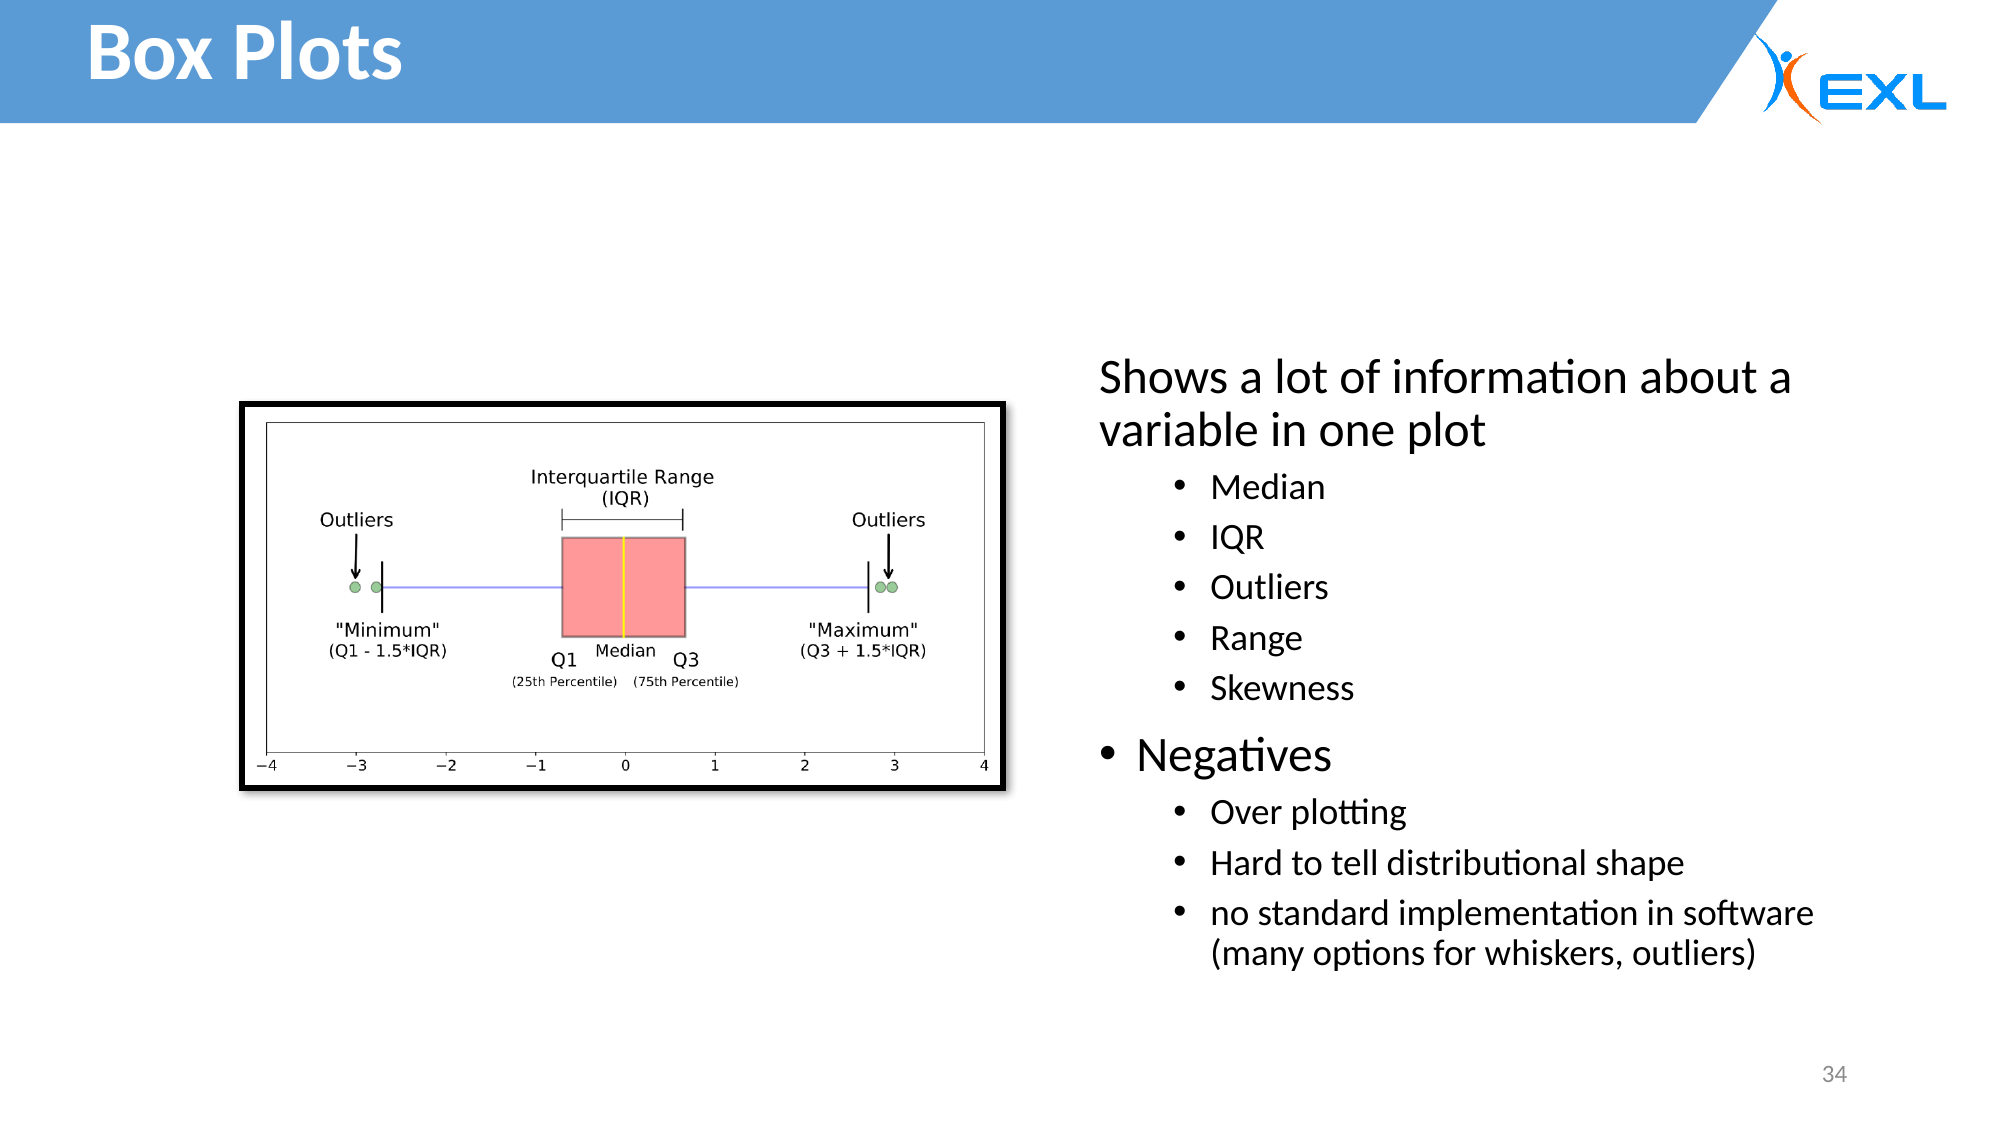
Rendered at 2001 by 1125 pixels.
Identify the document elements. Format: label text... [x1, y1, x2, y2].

picture [244, 407, 1001, 785]
slide_number 34 [1412, 1042, 1863, 1103]
title Box Plots [71, 0, 1797, 156]
picture [1797, 27, 1947, 125]
list Shows a lot of information about a variable in one plot Median IQR Outliers Range Skewness Negatives Over plotting Hard to tell distributional shape no standard implementation in software (many options for whiskers, outliers) [1084, 342, 1840, 993]
